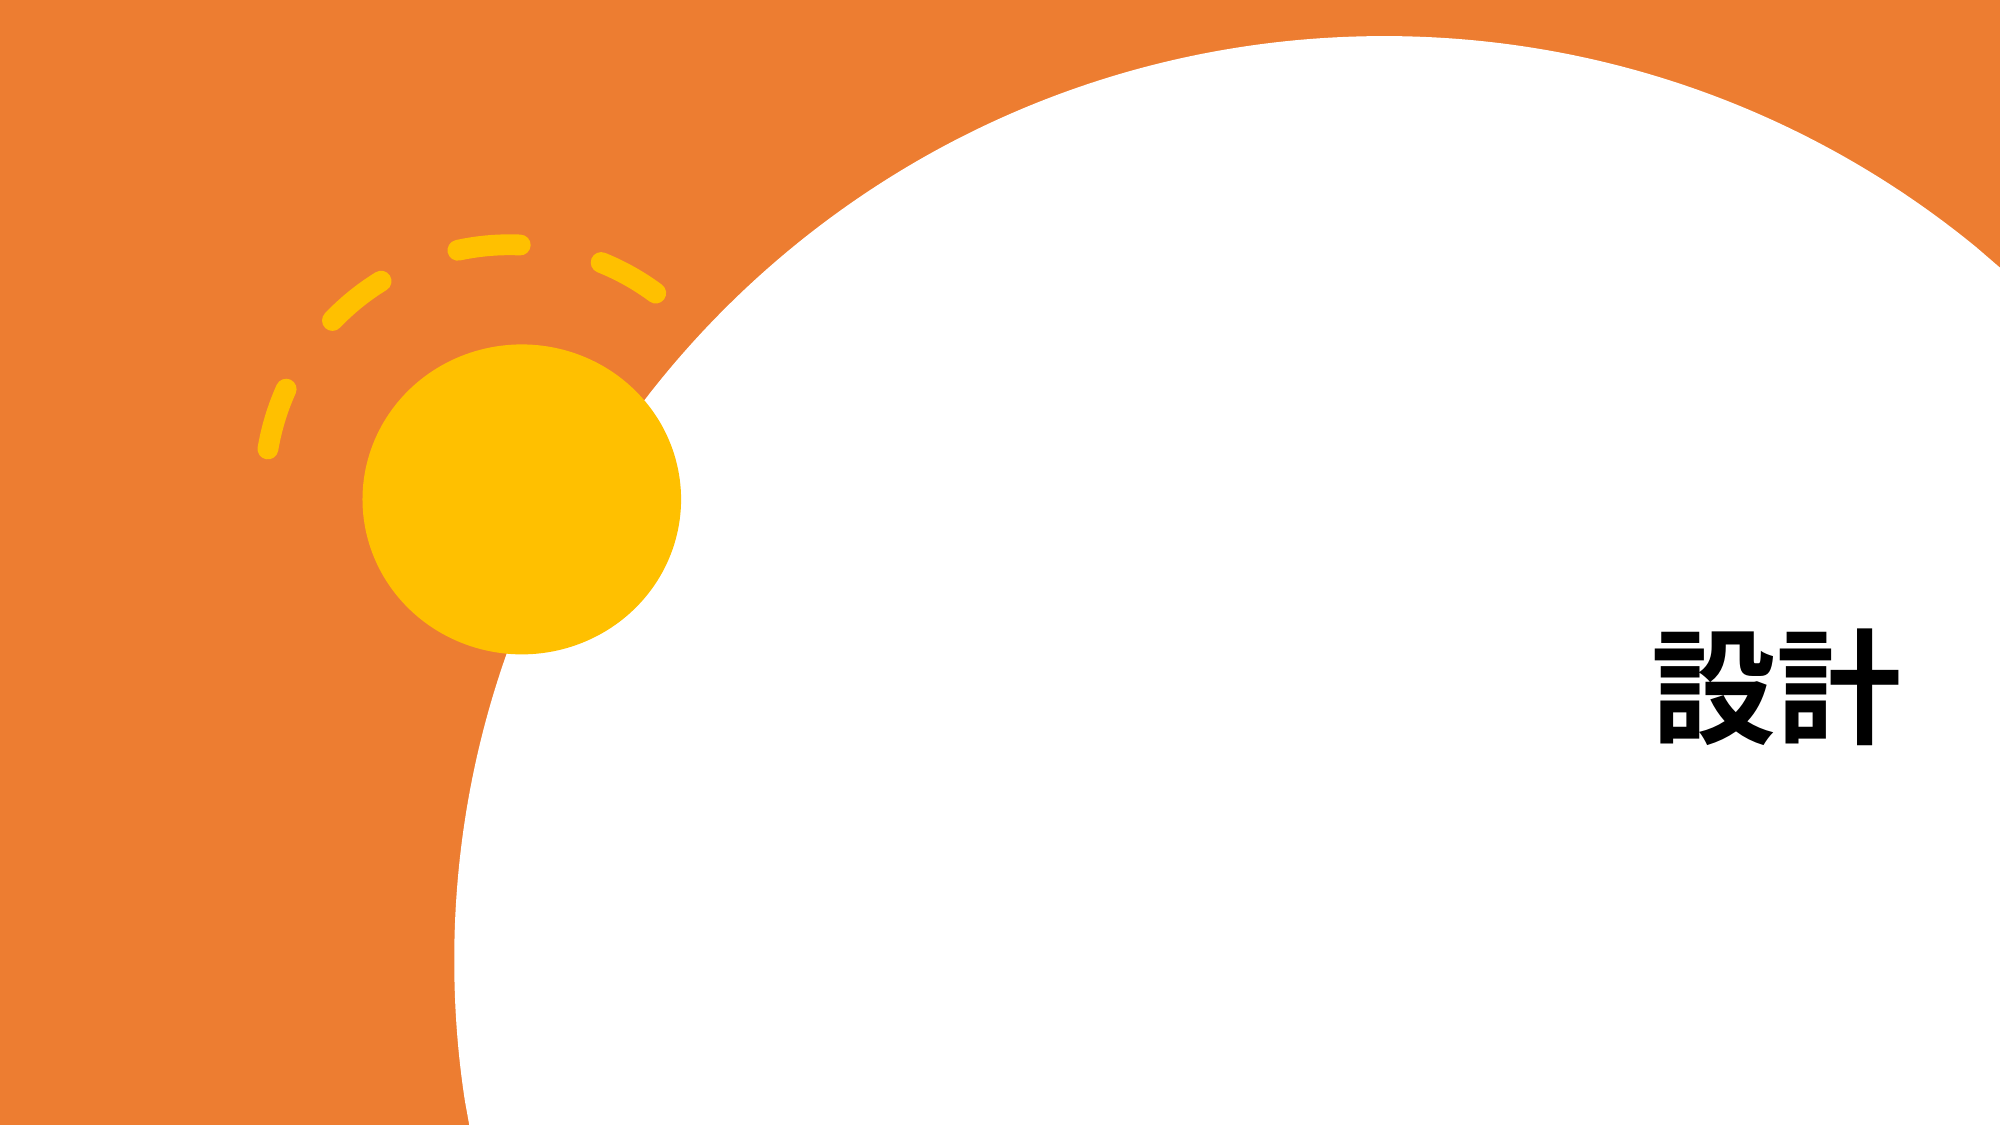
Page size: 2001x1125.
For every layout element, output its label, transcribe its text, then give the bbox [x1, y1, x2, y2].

title 設計 [662, 318, 1917, 770]
text_box [361, 373, 662, 656]
text_box [267, 244, 676, 490]
text_box [453, 35, 2000, 1125]
text_box [0, 0, 2000, 1125]
